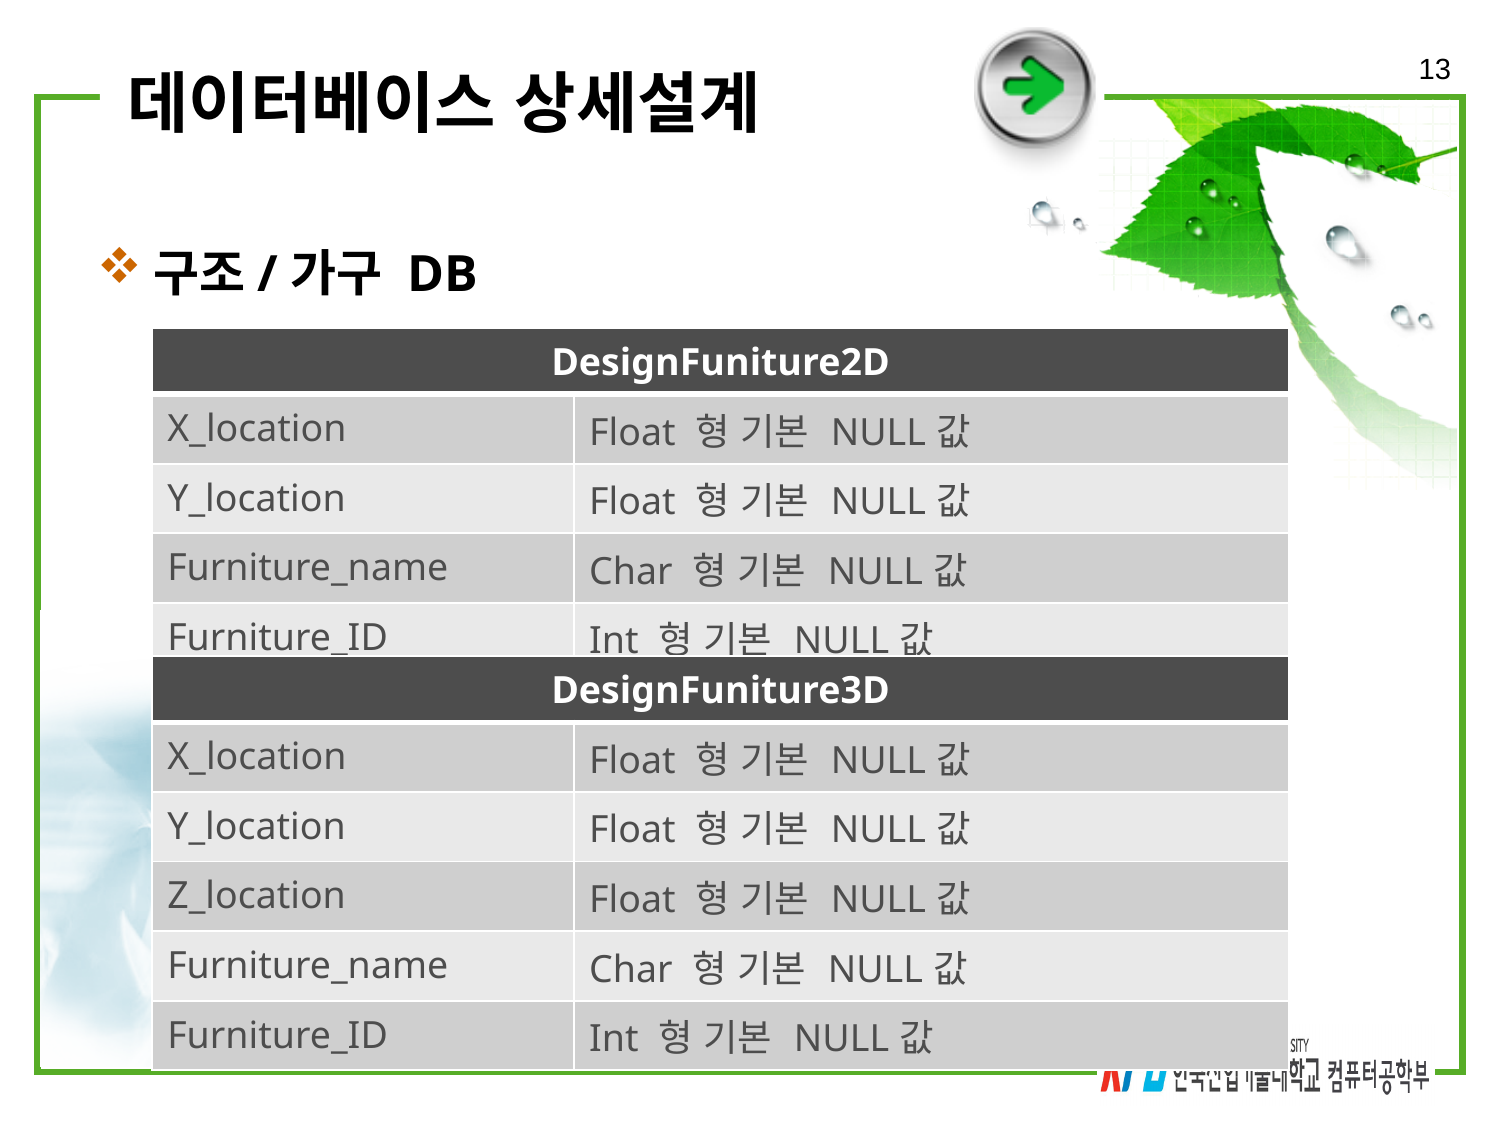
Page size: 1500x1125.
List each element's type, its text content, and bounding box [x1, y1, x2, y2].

table_cell Char 형 기본 NULL값 [575, 534, 1288, 602]
table_cell Furniture_ID [153, 604, 573, 655]
table_cell Y_location [153, 793, 573, 861]
table_cell Float 형 기본 NULL값 [575, 725, 1288, 791]
table_cell Z_location [153, 862, 573, 930]
title 데이터베이스 상세설계 [112, 54, 875, 147]
table_cell Float 형 기본 NULL값 [575, 397, 1288, 463]
table_header DesignFuniture2D [153, 329, 1288, 391]
picture [1097, 1024, 1435, 1106]
slide_number 13 [1116, 42, 1467, 83]
table_cell Float 형 기본 NULL값 [575, 465, 1288, 532]
table_cell X_location [153, 725, 573, 791]
table_cell Int 형 기본 NULL값 [575, 604, 1288, 655]
picture [974, 27, 1457, 518]
table_cell Y_location [153, 465, 573, 532]
table_cell Furniture_ID [153, 1002, 573, 1069]
table_cell Char 형 기본 NULL값 [575, 932, 1288, 1000]
list 구조/가구 DB [82, 234, 1432, 1009]
table_header DesignFuniture3D [153, 657, 1288, 720]
table_cell X_location [153, 397, 573, 463]
table_cell Float 형 기본 NULL값 [575, 793, 1288, 861]
picture [40, 610, 151, 1067]
picture [1152, 1071, 1159, 1080]
table_cell Furniture_name [153, 534, 573, 602]
table_cell Furniture_name [153, 932, 573, 1000]
table_cell Float 형 기본 NULL값 [575, 862, 1288, 930]
table_cell Int 형 기본 NULL값 [575, 1002, 1288, 1069]
